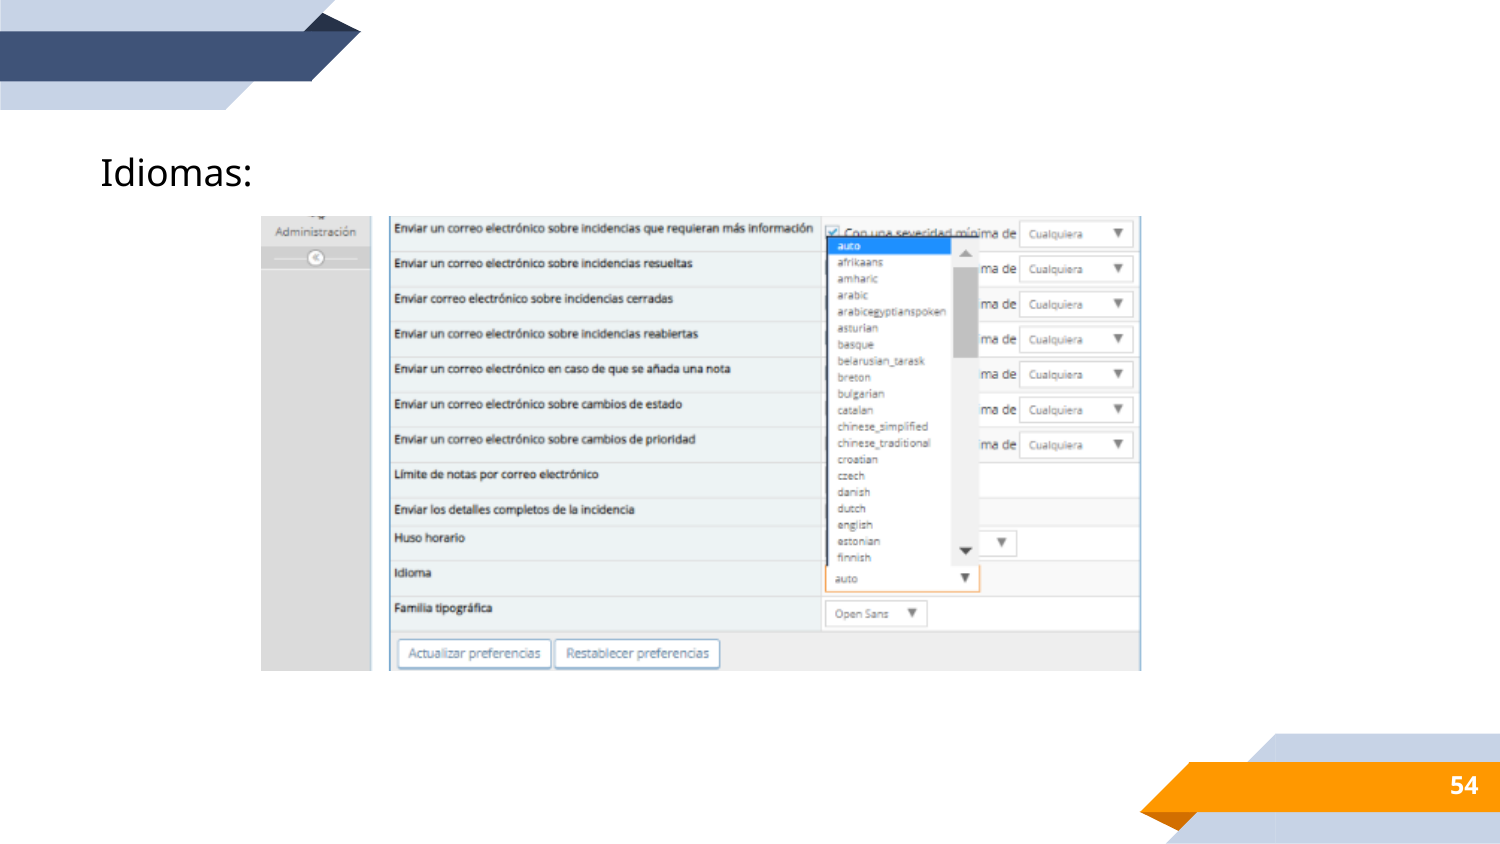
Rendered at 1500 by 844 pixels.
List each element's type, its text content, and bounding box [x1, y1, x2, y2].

picture [260, 216, 1154, 672]
slide_number 54 [1249, 760, 1494, 813]
text_box Idiomas: [85, 141, 665, 202]
